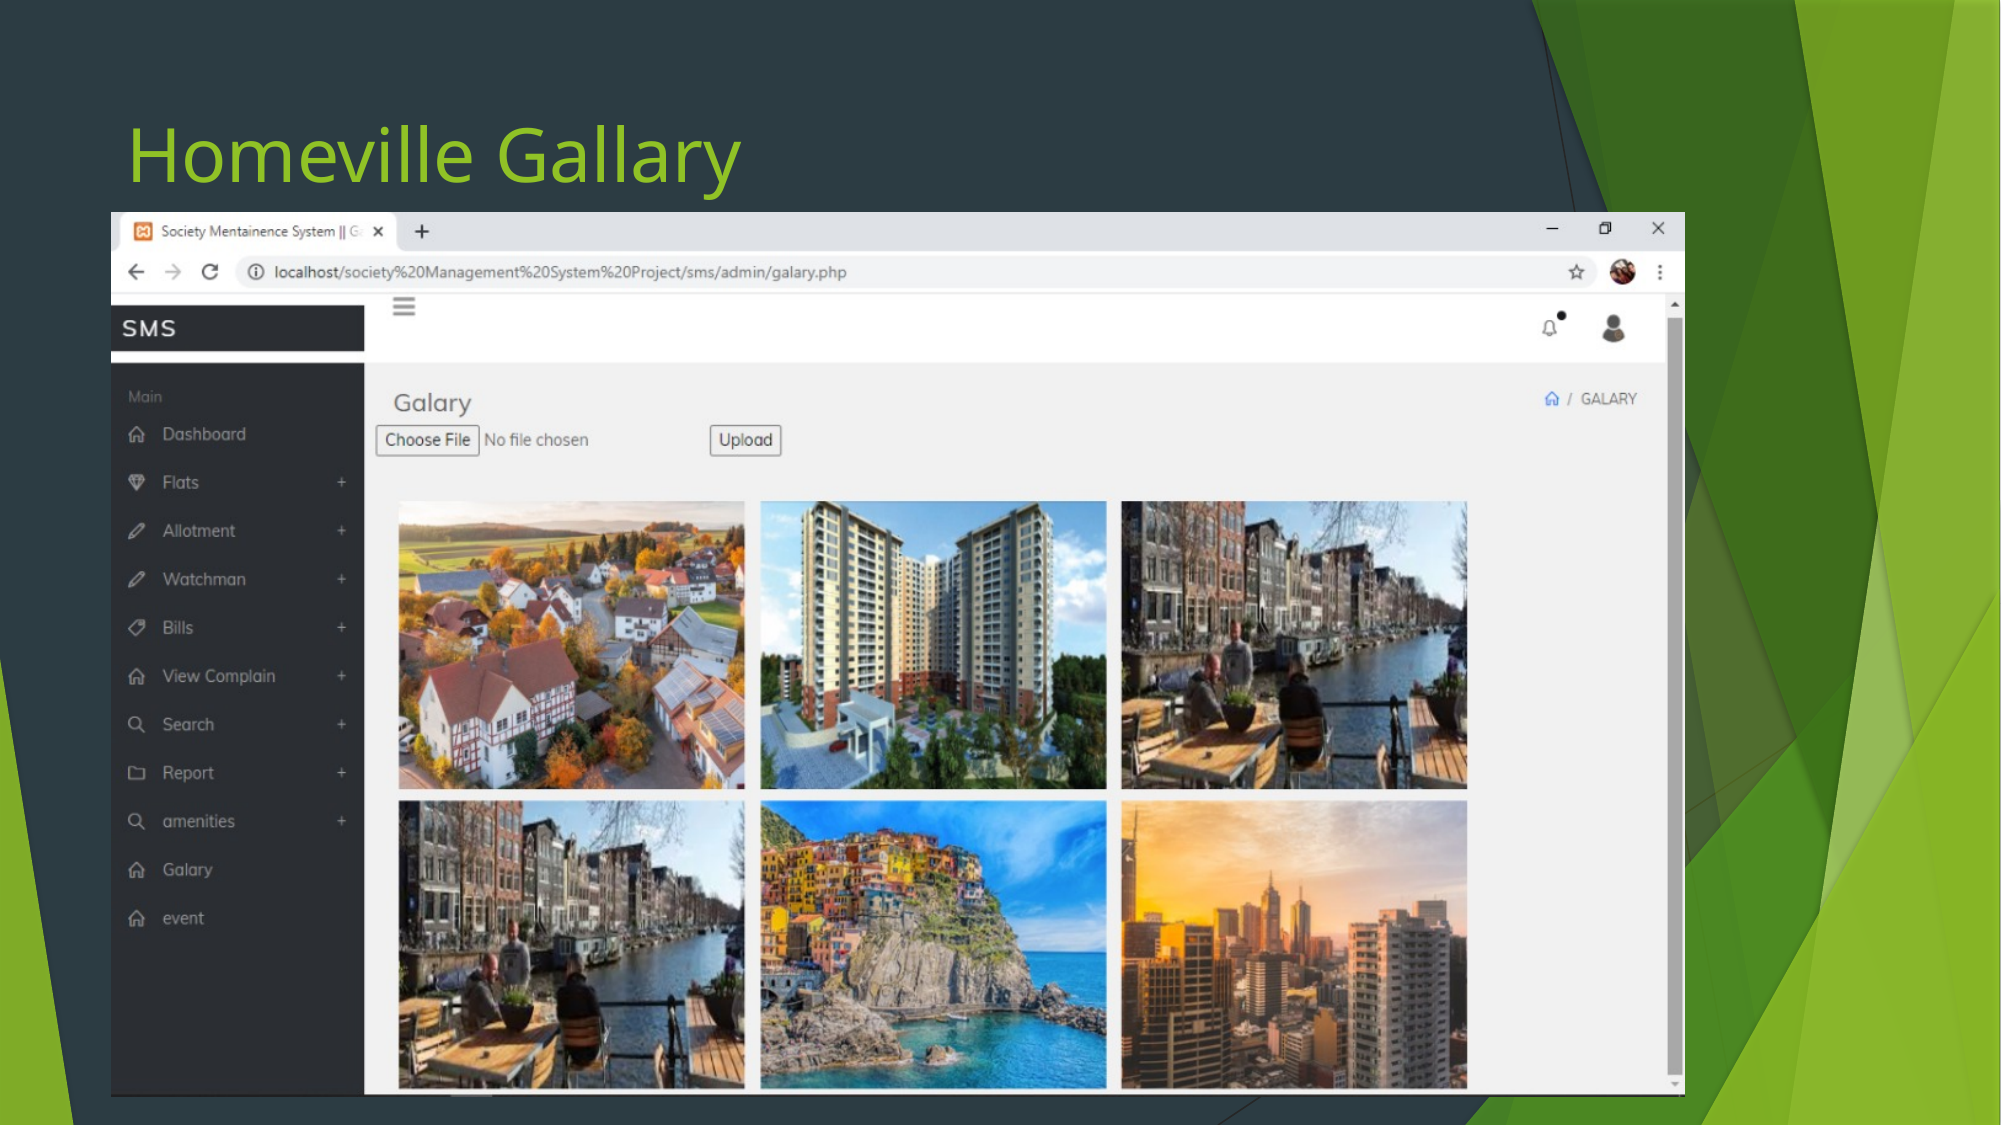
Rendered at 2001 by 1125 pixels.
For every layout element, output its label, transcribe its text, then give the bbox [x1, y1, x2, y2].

title Homeville Gallary [111, 99, 1522, 212]
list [110, 212, 1685, 1097]
